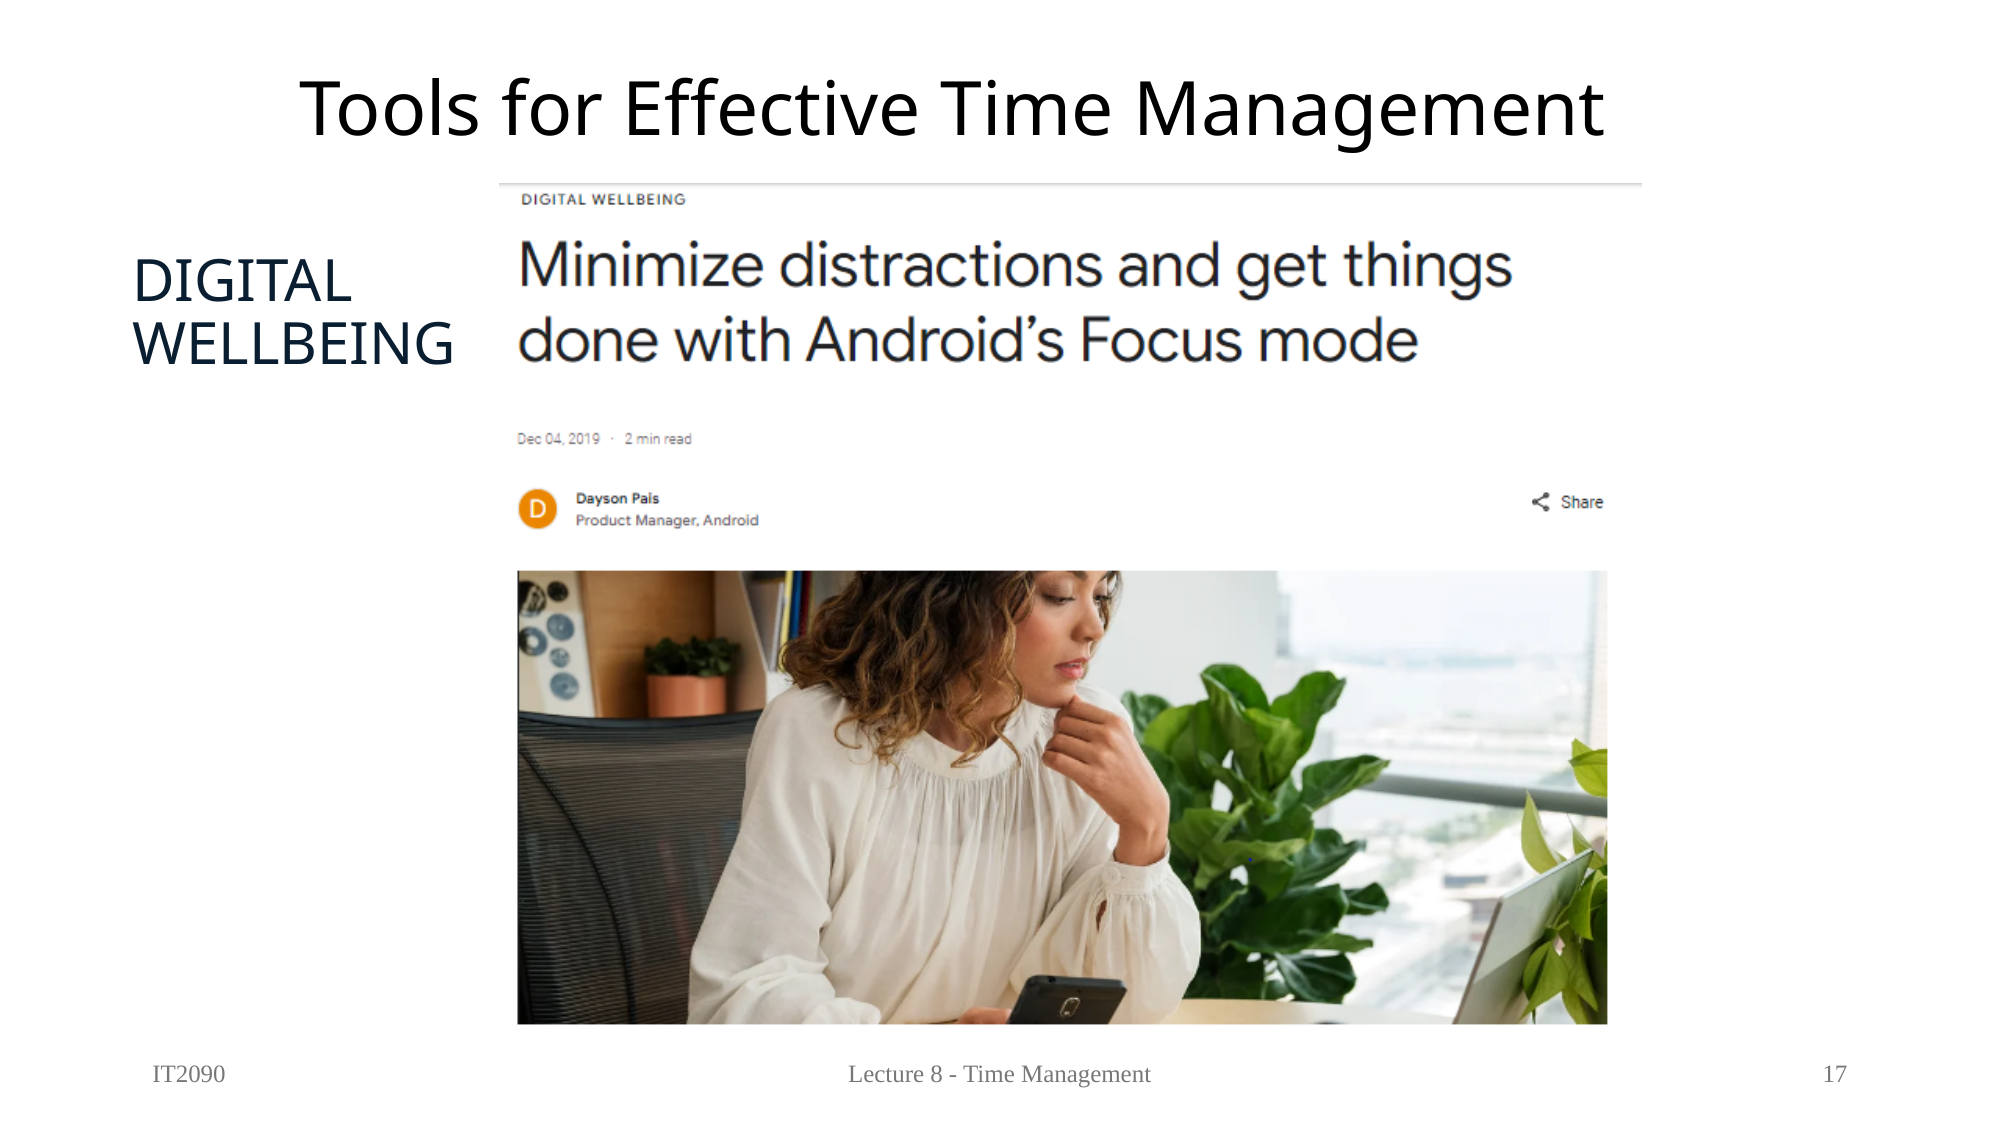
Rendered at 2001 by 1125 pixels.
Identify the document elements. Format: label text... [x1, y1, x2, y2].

slide_number 17 [1412, 1042, 1863, 1103]
picture [499, 183, 1643, 1046]
title Tools for Effective Time Management [284, 50, 1716, 159]
footer Lecture 8 - Time Management [662, 1046, 1338, 1103]
list Digital Wellbeing [117, 243, 499, 476]
slide_number IT2090 [137, 1042, 588, 1103]
